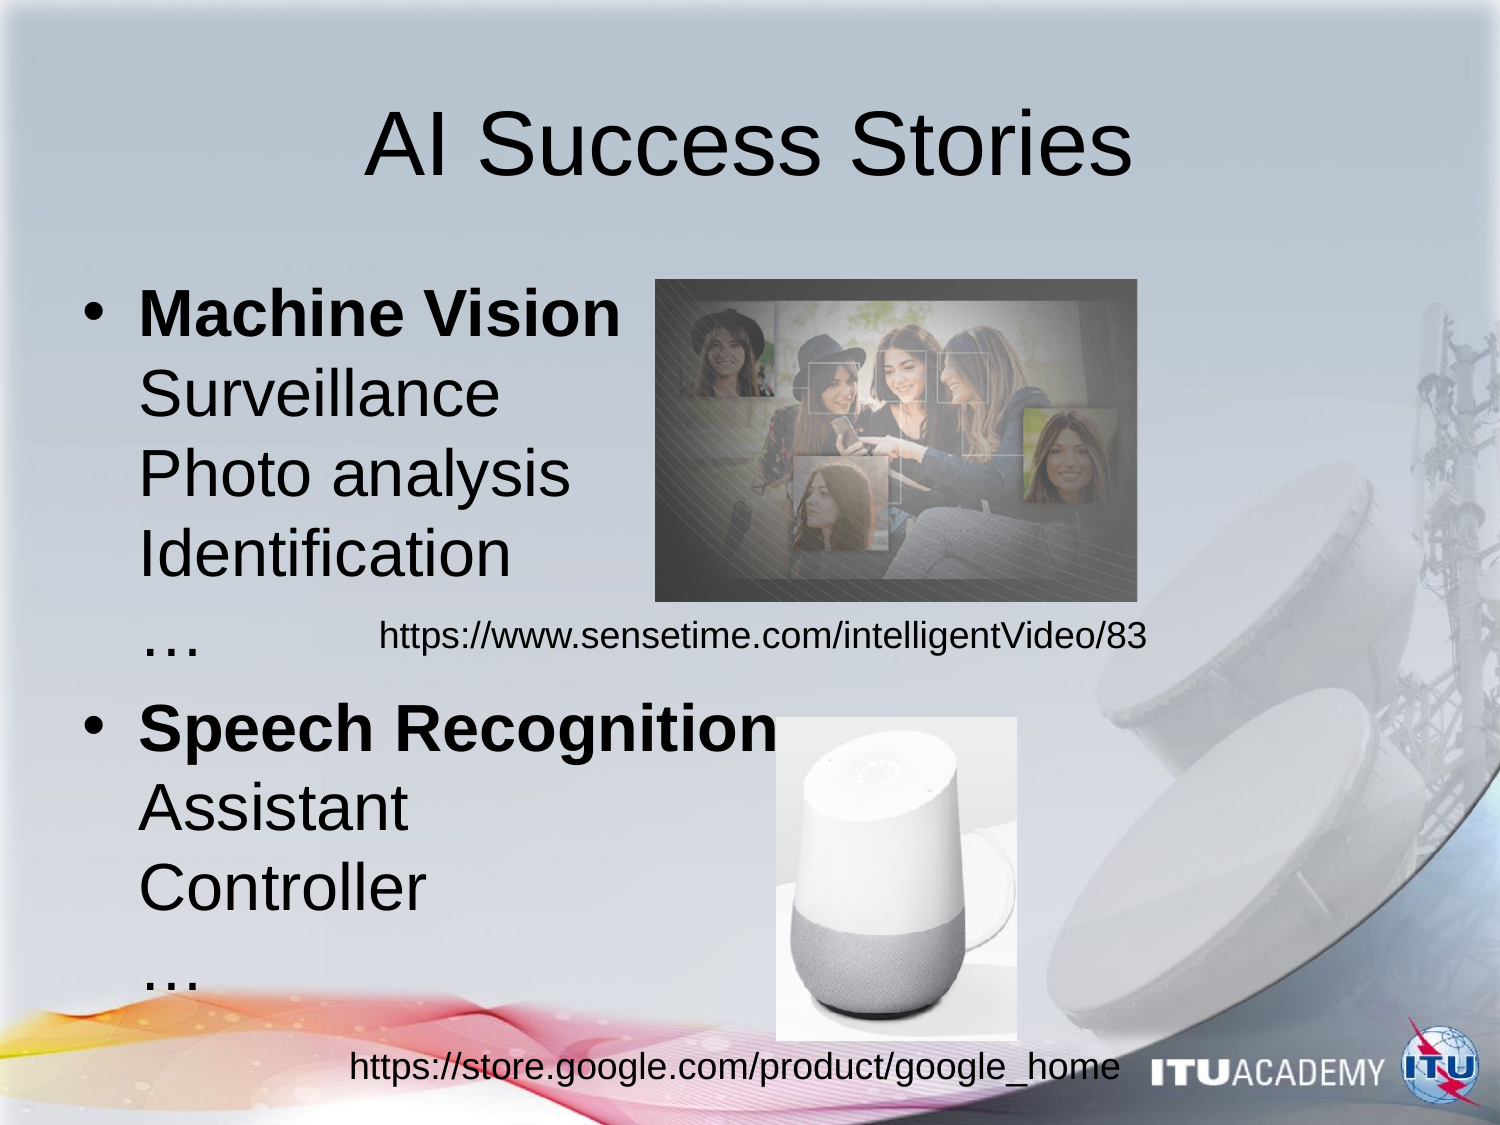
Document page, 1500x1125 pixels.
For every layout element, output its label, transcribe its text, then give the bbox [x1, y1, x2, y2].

picture [0, 0, 1500, 1125]
list Machine Vision Surveillance Photo analysis Identification … Speech Recognition Assistant Controller … [74, 261, 1426, 1039]
title AI Success Stories [74, 44, 1426, 234]
text_box https://www.sensetime.com/intelligentVideo/83 [371, 603, 1156, 663]
text_box https://store.google.com/product/google_home [341, 1034, 1129, 1095]
